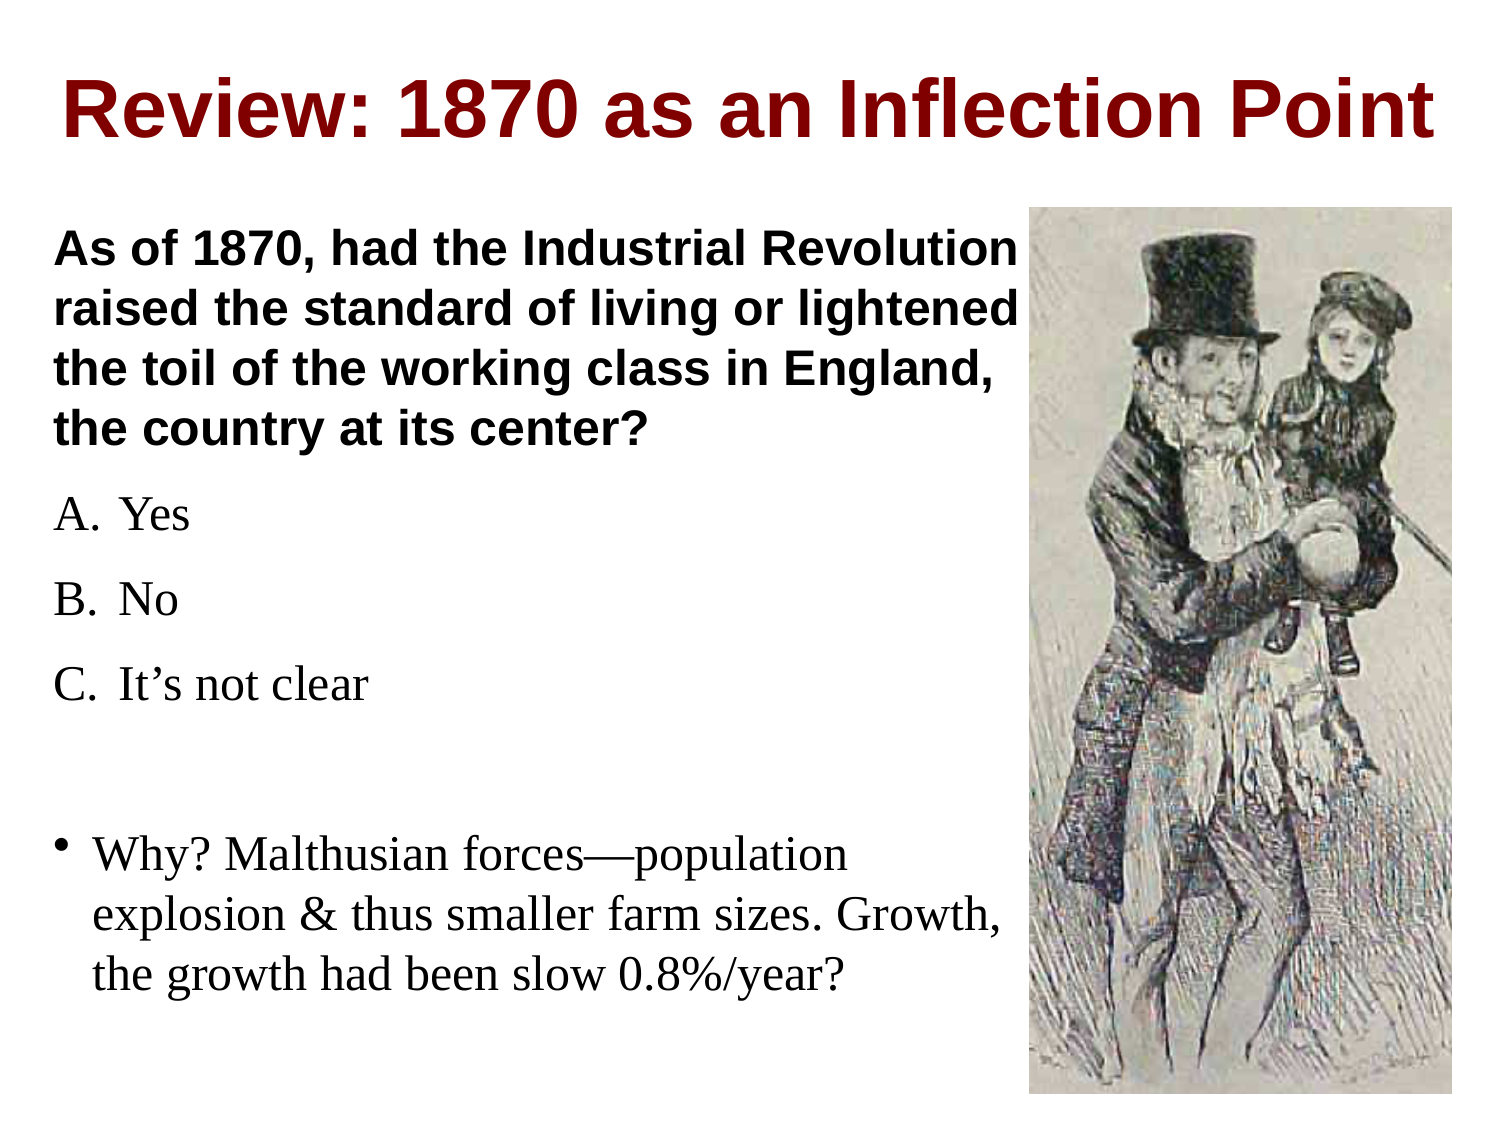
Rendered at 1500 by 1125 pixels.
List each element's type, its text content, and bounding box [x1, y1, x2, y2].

picture [1029, 207, 1452, 1094]
list As of 1870, had the Industrial Revolution raised the standard of living or lightened the toil of the working class in England, the country at its center? Yes No It’s not clear Why? Malthusian forces—population explosion & thus smaller farm sizes. Growth, the growth had been slow 0.8%/year? [44, 207, 1029, 1094]
title Review: 1870 as an Inflection Point [44, 0, 1453, 209]
